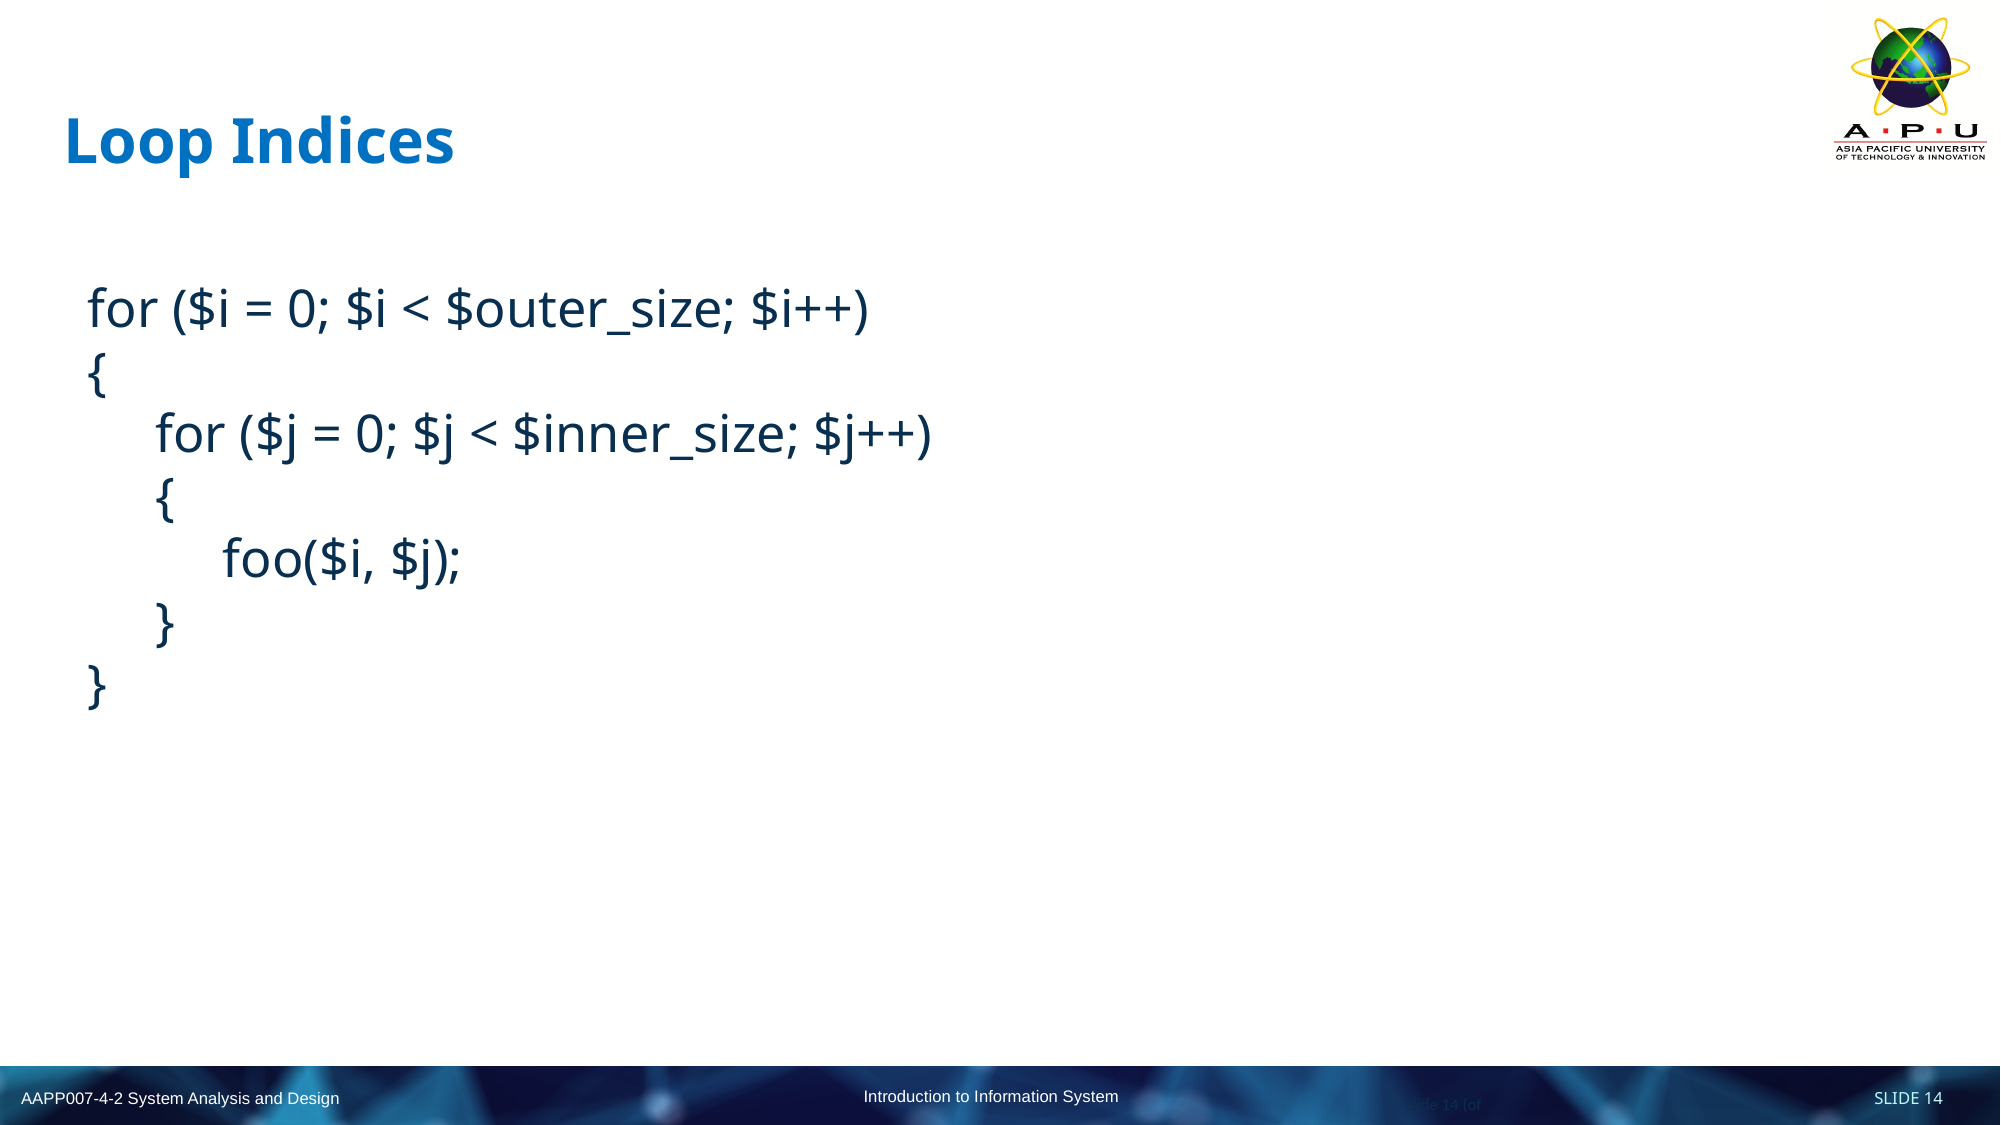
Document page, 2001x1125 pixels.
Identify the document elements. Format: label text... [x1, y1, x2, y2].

list for ($i = 0; $i < $outer_size; $i++) { for ($j = 0; $j < $inner_size; $j++) { foo($i, $j); } } [72, 268, 2000, 1011]
footer Slide 14 (of [1025, 1086, 1500, 1125]
picture [1822, 0, 2000, 178]
picture [0, 1066, 2000, 1125]
title Loop Indices [48, 45, 1764, 233]
